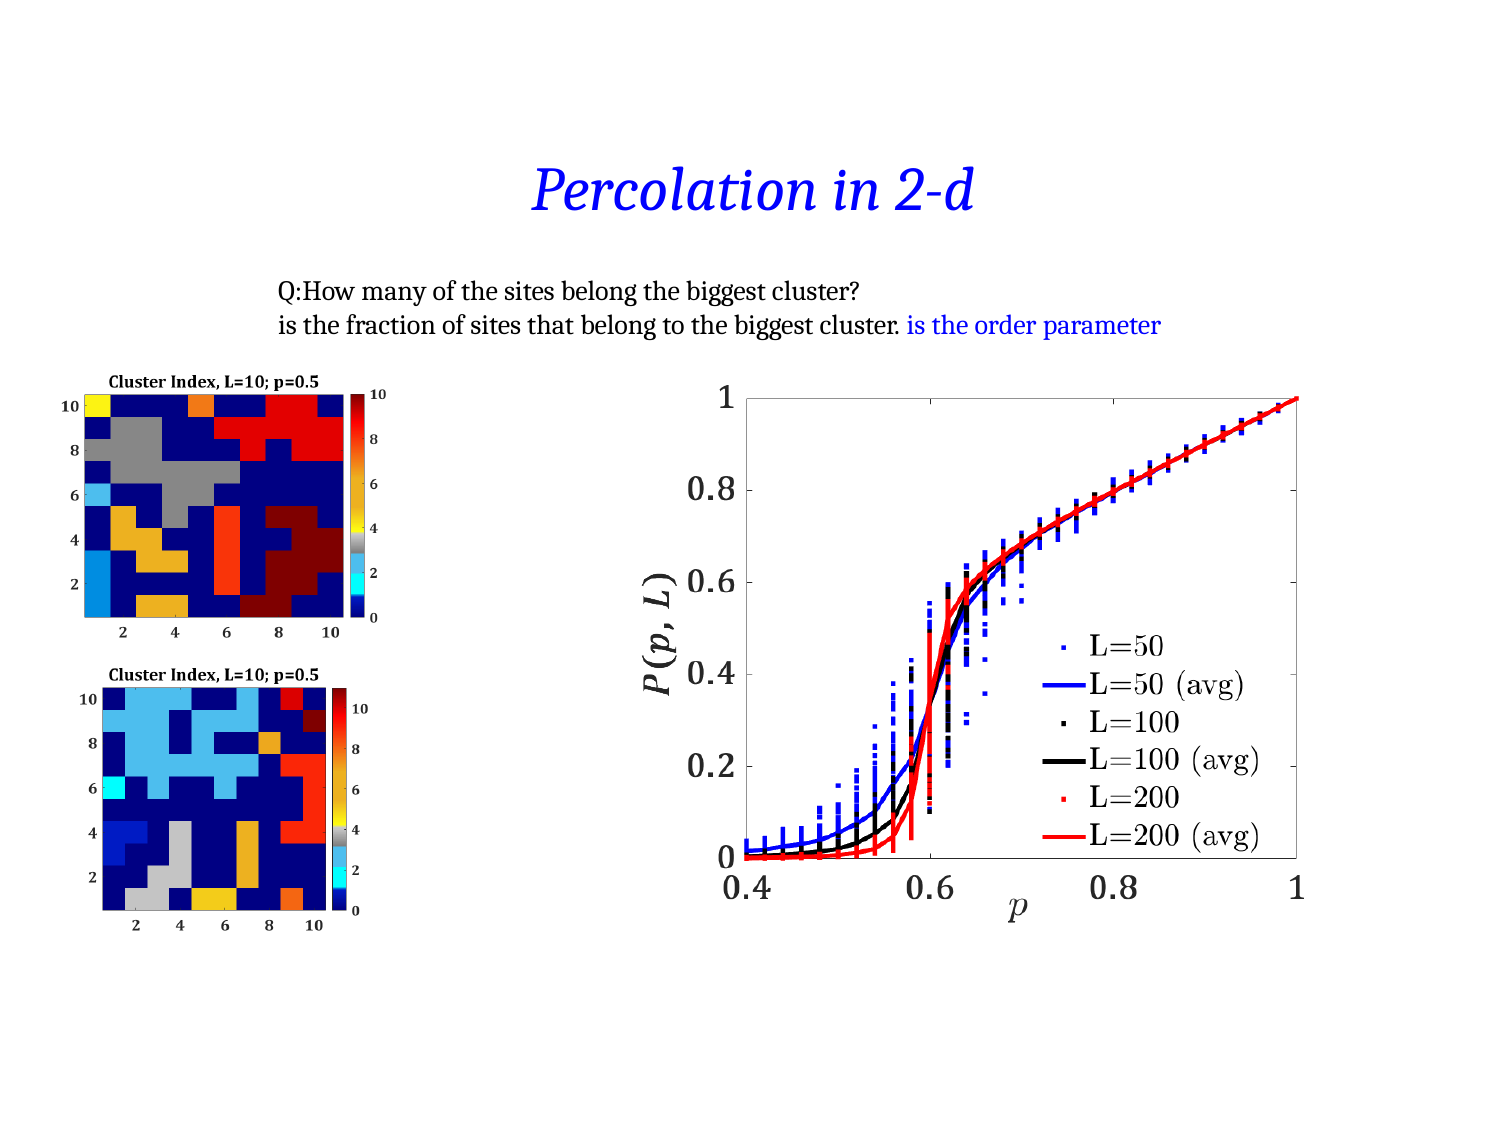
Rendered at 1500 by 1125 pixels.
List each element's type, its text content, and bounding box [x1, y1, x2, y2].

picture [631, 359, 1341, 964]
picture [41, 368, 414, 648]
text_box Percolation in 2-d [41, 140, 1468, 306]
picture [41, 661, 414, 941]
